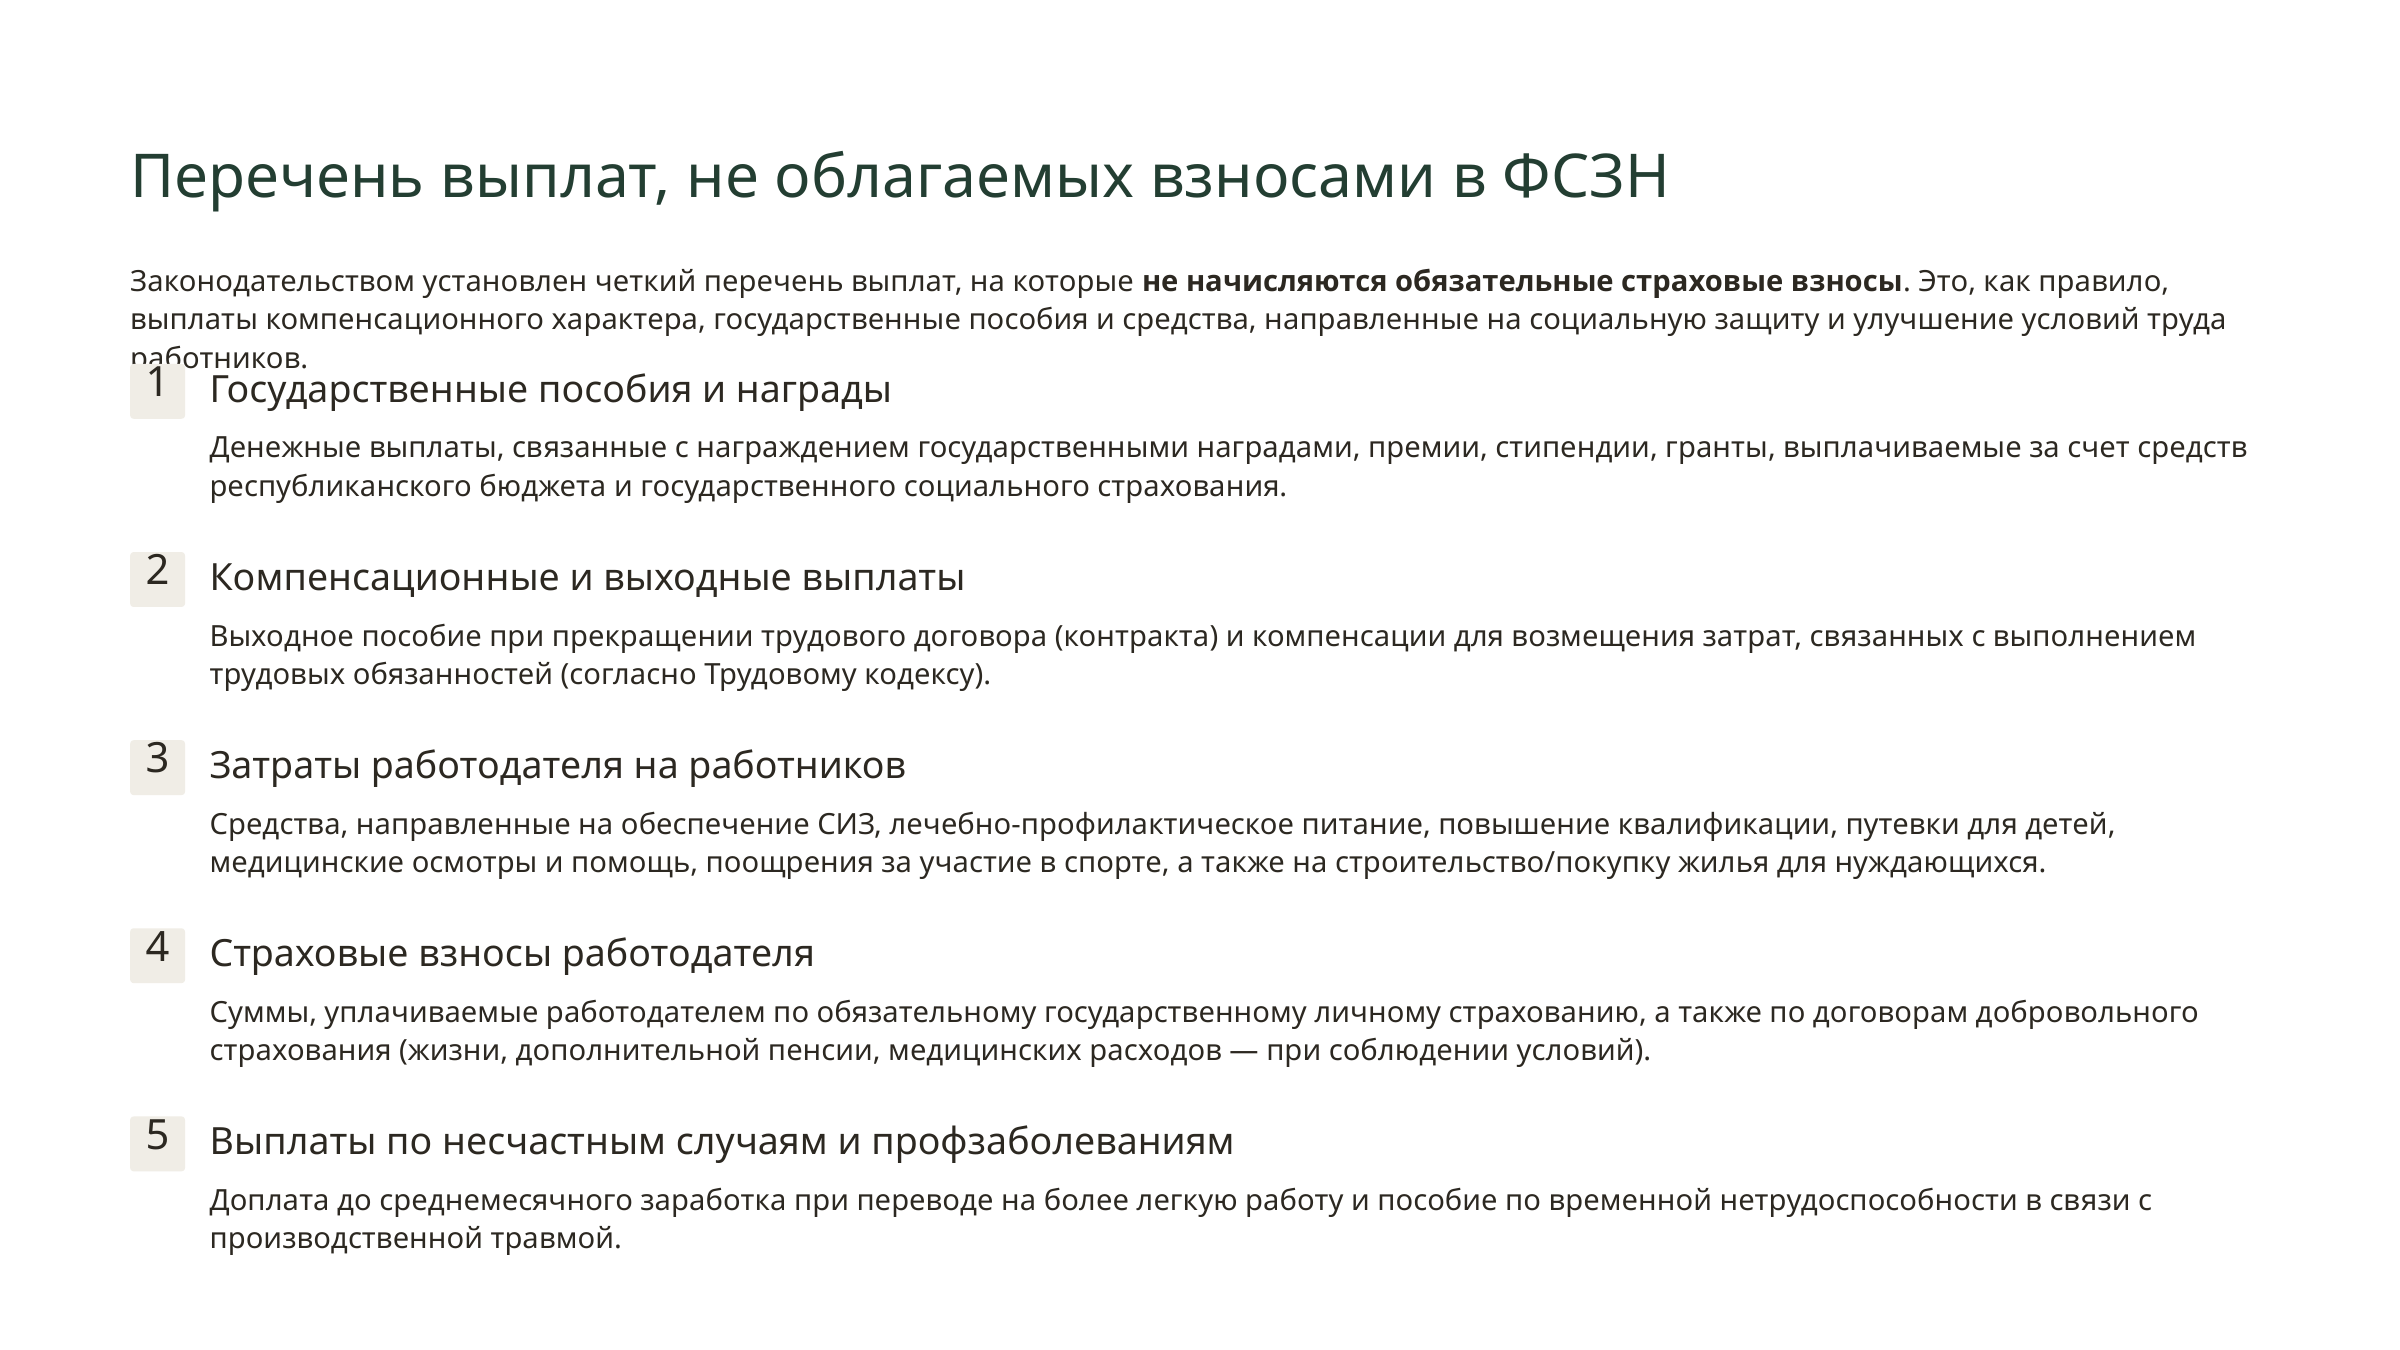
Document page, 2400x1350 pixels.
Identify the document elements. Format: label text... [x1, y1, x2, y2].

text_box Перечень выплат, не облагаемых взносами в ФСЗН [130, 133, 1604, 210]
text_box [130, 363, 186, 419]
text_box Государственные пособия и награды [209, 372, 738, 411]
text_box [130, 928, 186, 984]
text_box Законодательством установлен четкий перечень выплат, на которые не начисляются обязательные страховые взносы. Это, как правило, выплаты компенсационного характера, государственные пособия и средства, направленные на социальную защиту и улучшение условий труда работников. [130, 258, 2270, 337]
text_box 1 [139, 368, 176, 415]
text_box [130, 552, 186, 607]
text_box 4 [139, 932, 176, 979]
text_box Средства, направленные на обеспечение СИЗ, лечебно-профилактическое питание, повышение квалификации, путевки для детей, медицинские осмотры и помощь, поощрения за участие в спорте, а также на строительство/покупку жилья для нуждающихся. [209, 801, 2270, 880]
text_box Суммы, уплачиваемые работодателем по обязательному государственному личному страхованию, а также по договорам добровольного страхования (жизни, дополнительной пенсии, медицинских расходов — при соблюдении условий). [209, 989, 2270, 1068]
text_box 5 [139, 1121, 176, 1167]
text_box Затраты работодателя на работников [209, 748, 751, 787]
text_box Выплаты по несчастным случаям и профзаболеваниям [209, 1124, 1007, 1163]
text_box Доплата до среднемесячного заработка при переводе на более легкую работу и пособие по временной нетрудоспособности в связи с производственной травмой. [209, 1177, 2270, 1217]
text_box [130, 740, 186, 796]
text_box 2 [139, 556, 176, 603]
text_box Денежные выплаты, связанные с награждением государственными наградами, премии, стипендии, гранты, выплачиваемые за счет средств республиканского бюджета и государственного социального страхования. [209, 425, 2270, 504]
text_box Компенсационные и выходные выплаты [209, 560, 794, 599]
text_box [130, 1116, 186, 1172]
text_box Страховые взносы работодателя [209, 936, 679, 975]
text_box 3 [139, 744, 176, 791]
text_box Выходное пособие при прекращении трудового договора (контракта) и компенсации для возмещения затрат, связанных с выполнением трудовых обязанностей (согласно Трудовому кодексу). [209, 613, 2270, 692]
